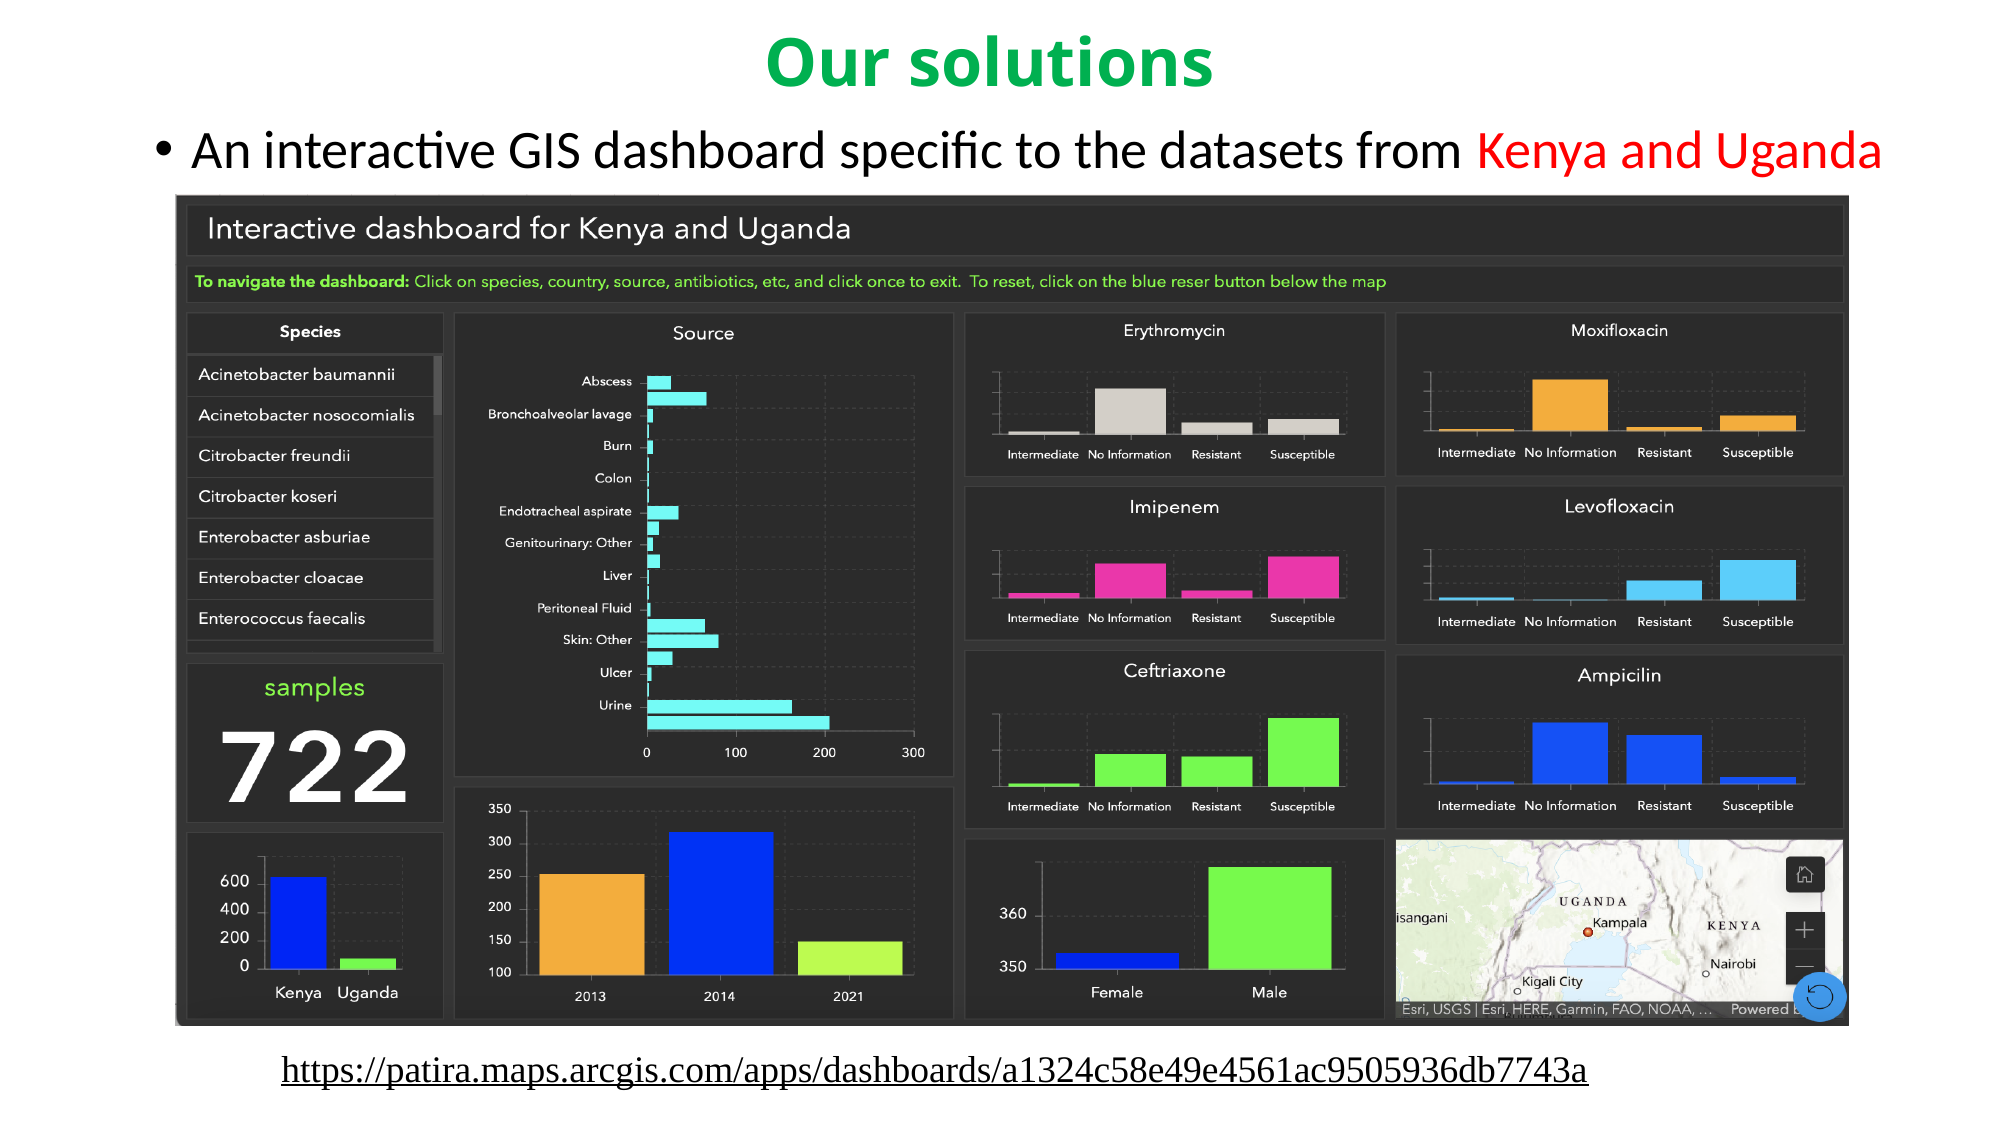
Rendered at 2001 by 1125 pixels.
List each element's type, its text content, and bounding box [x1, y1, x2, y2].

list An interactive GIS dashboard specific to the datasets from Kenya and Uganda [139, 114, 1921, 1011]
text_box https://patira.maps.arcgis.com/apps/dashboards/a1324c58e49e4561ac9505936db7743a [266, 1037, 1849, 1098]
picture [175, 194, 1849, 1026]
text_box Our solutions [135, 0, 1861, 133]
